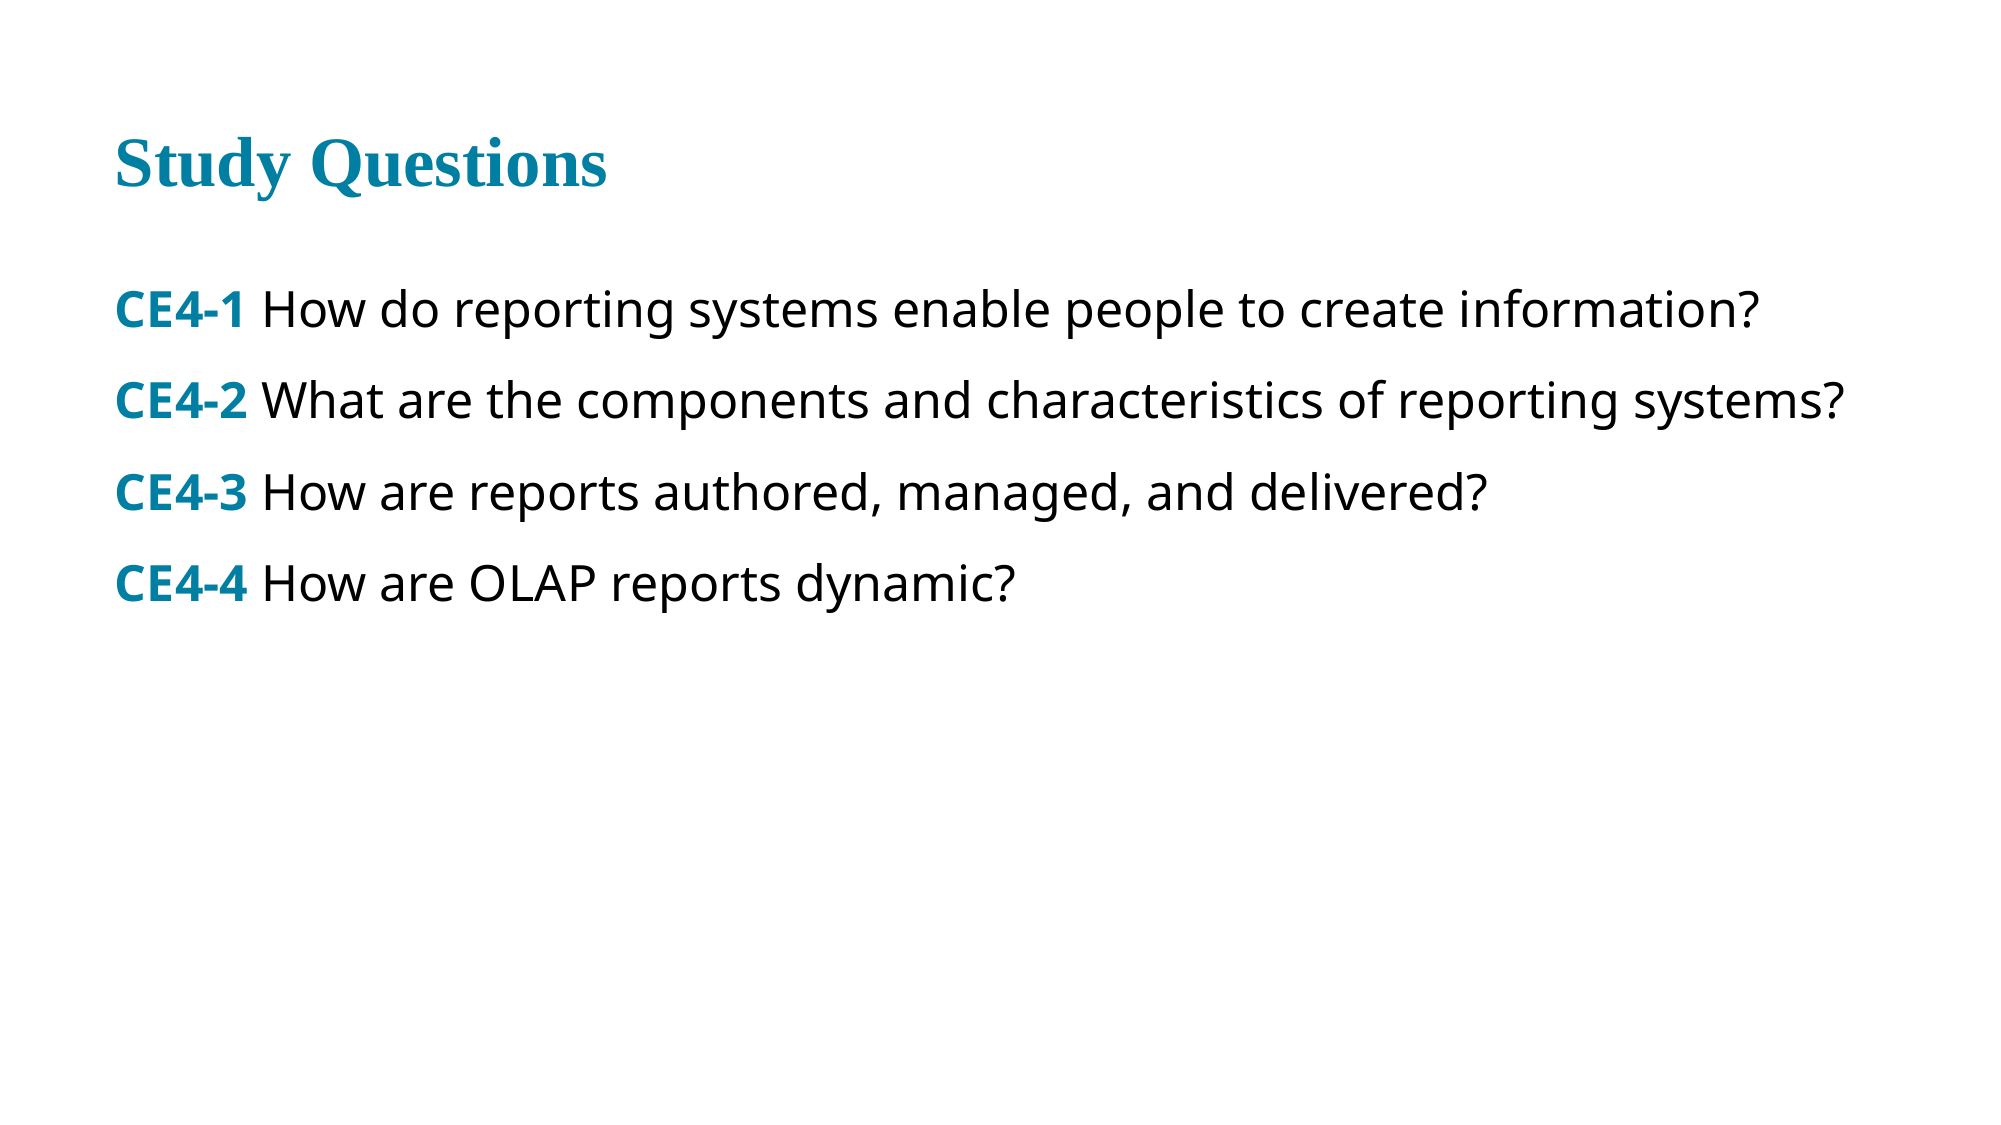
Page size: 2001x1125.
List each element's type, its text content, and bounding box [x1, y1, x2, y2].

title Study Questions [99, 35, 1900, 216]
list CE 4-1 How do reporting systems enable people to create information? CE 4-2 What are the components and characteristics of reporting systems? CE 4-3 How are reports authored, managed, and delivered? CE 4-4 How are O L A P reports dynamic? [99, 262, 1900, 1005]
